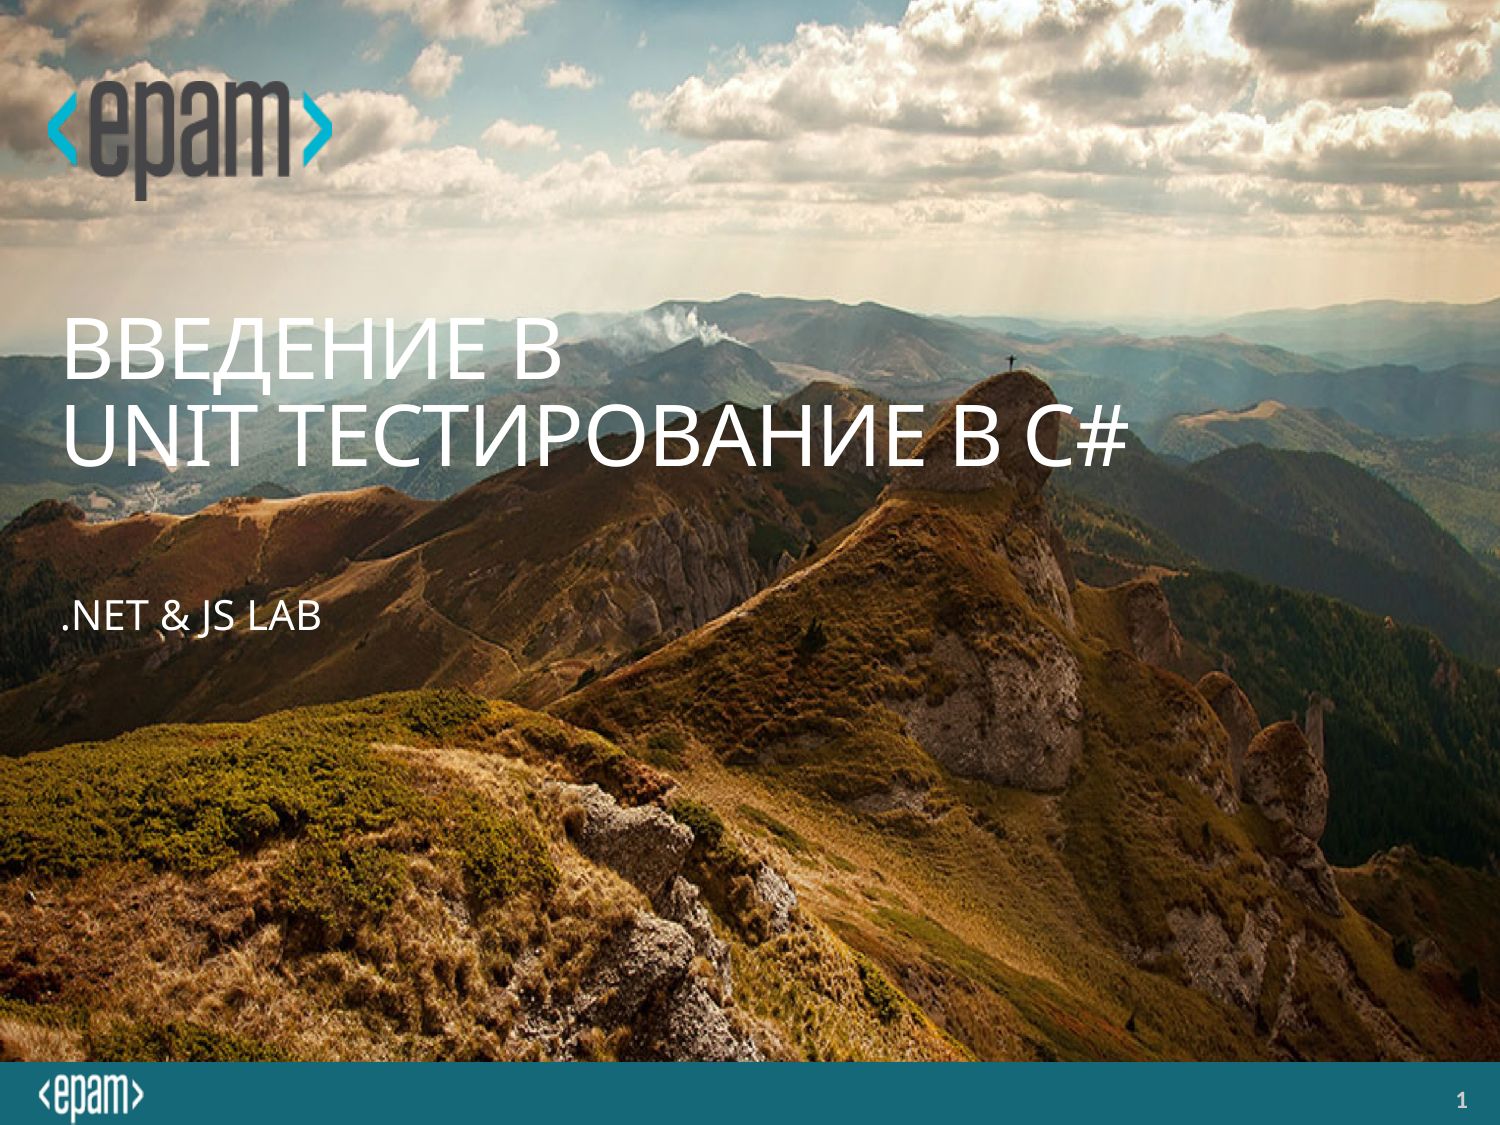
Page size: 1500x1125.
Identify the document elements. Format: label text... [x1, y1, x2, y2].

picture [38, 1074, 144, 1125]
list .NET & JS Lab [48, 584, 413, 645]
picture [0, 0, 1500, 1062]
list Введение в unit тестирование В C# [48, 310, 1443, 473]
